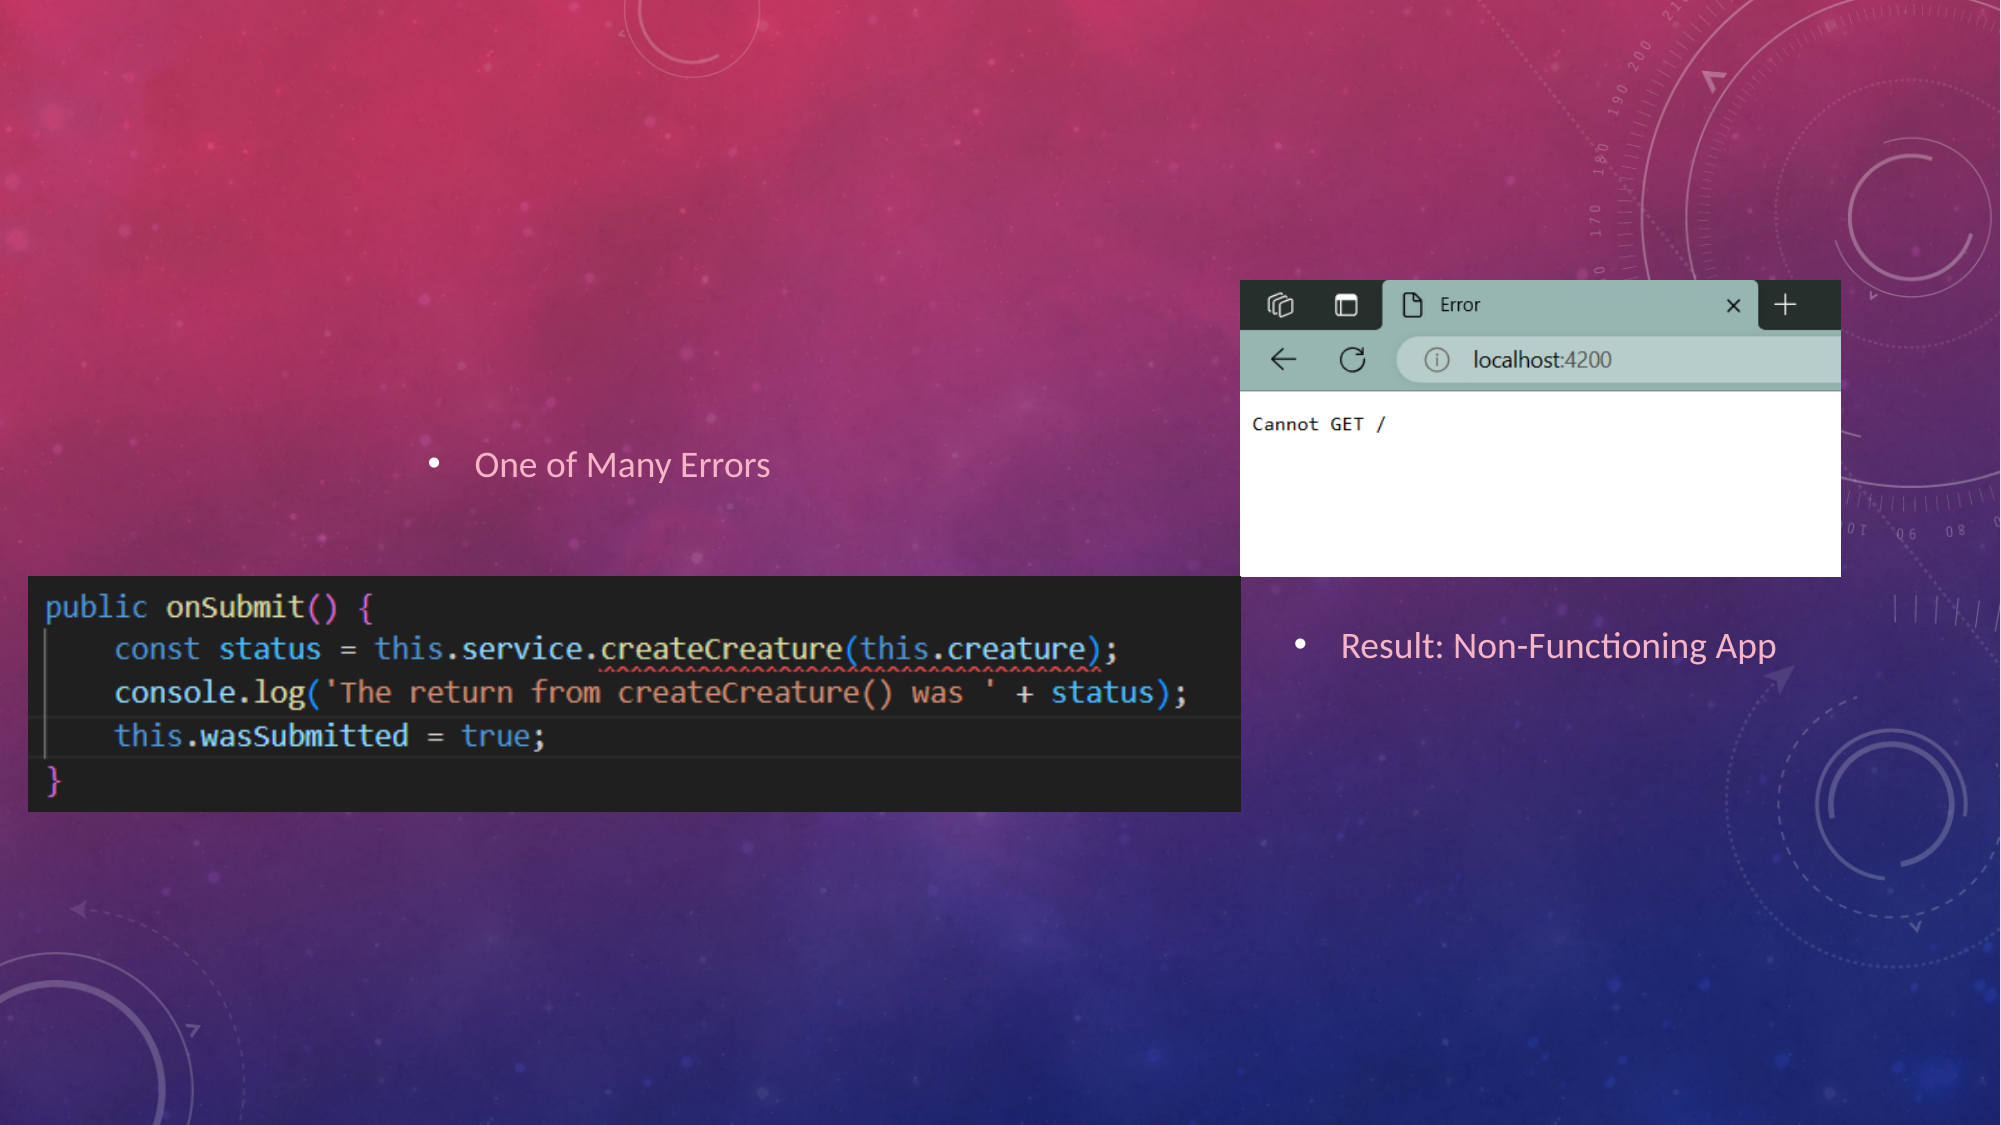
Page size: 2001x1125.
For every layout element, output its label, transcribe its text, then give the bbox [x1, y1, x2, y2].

text_box One of Many Errors [413, 432, 1106, 576]
text_box Result: Non-Functioning App [1279, 613, 1972, 845]
picture [0, 0, 2001, 1125]
